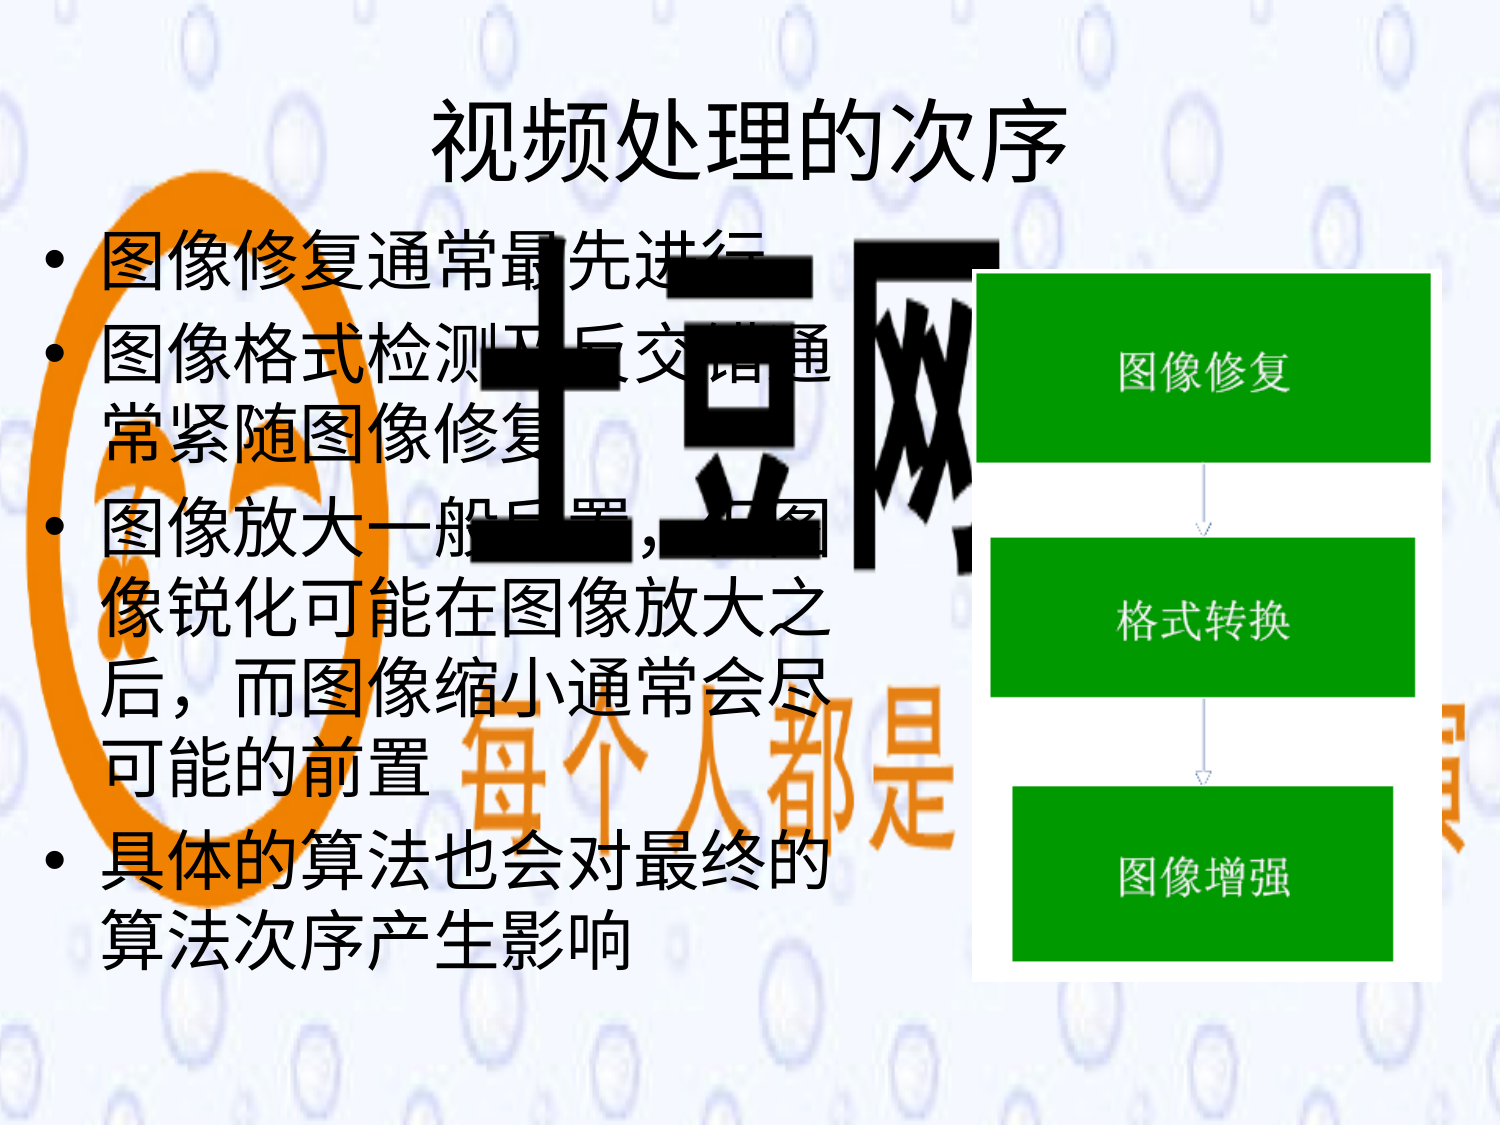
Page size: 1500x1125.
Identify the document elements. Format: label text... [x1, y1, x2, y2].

list 图像修复通常最先进行 图像格式检测及反交错通常紧随图像修复 图像放大一般后置，但图像锐化可能在图像放大之后，而图像缩小通常会尽可能的前置 具体的算法也会对最终的算法次序产生影响 [28, 210, 891, 1020]
picture [0, 0, 1500, 1125]
title 视频处理的次序 [75, 45, 1425, 233]
